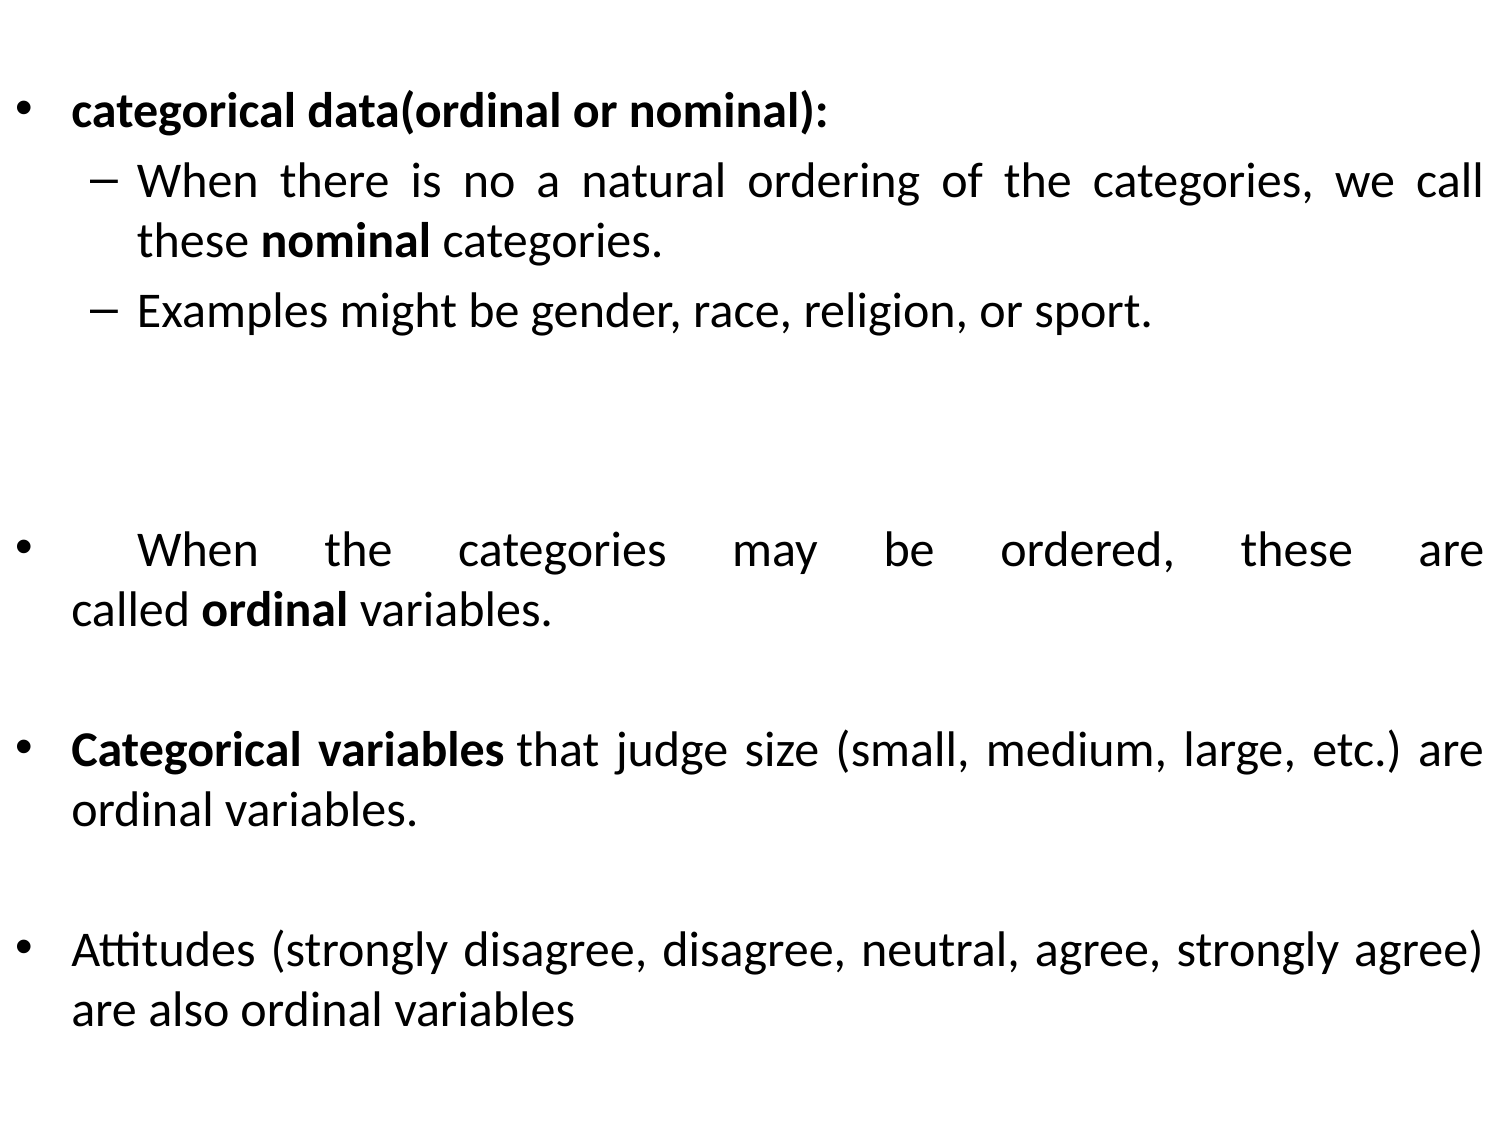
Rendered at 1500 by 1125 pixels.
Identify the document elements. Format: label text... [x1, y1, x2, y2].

list categorical data(ordinal or nominal): When there is no a natural ordering of the categories, we call these nominal categories. Examples might be gender, race, religion, or sport. When the categories may be ordered, these are called ordinal variables. Categorical variables that judge size (small, medium, large, etc.) are ordinal variables. Attitudes (strongly disagree, disagree, neutral, agree, strongly agree) are also ordinal variables [0, 0, 1500, 1125]
